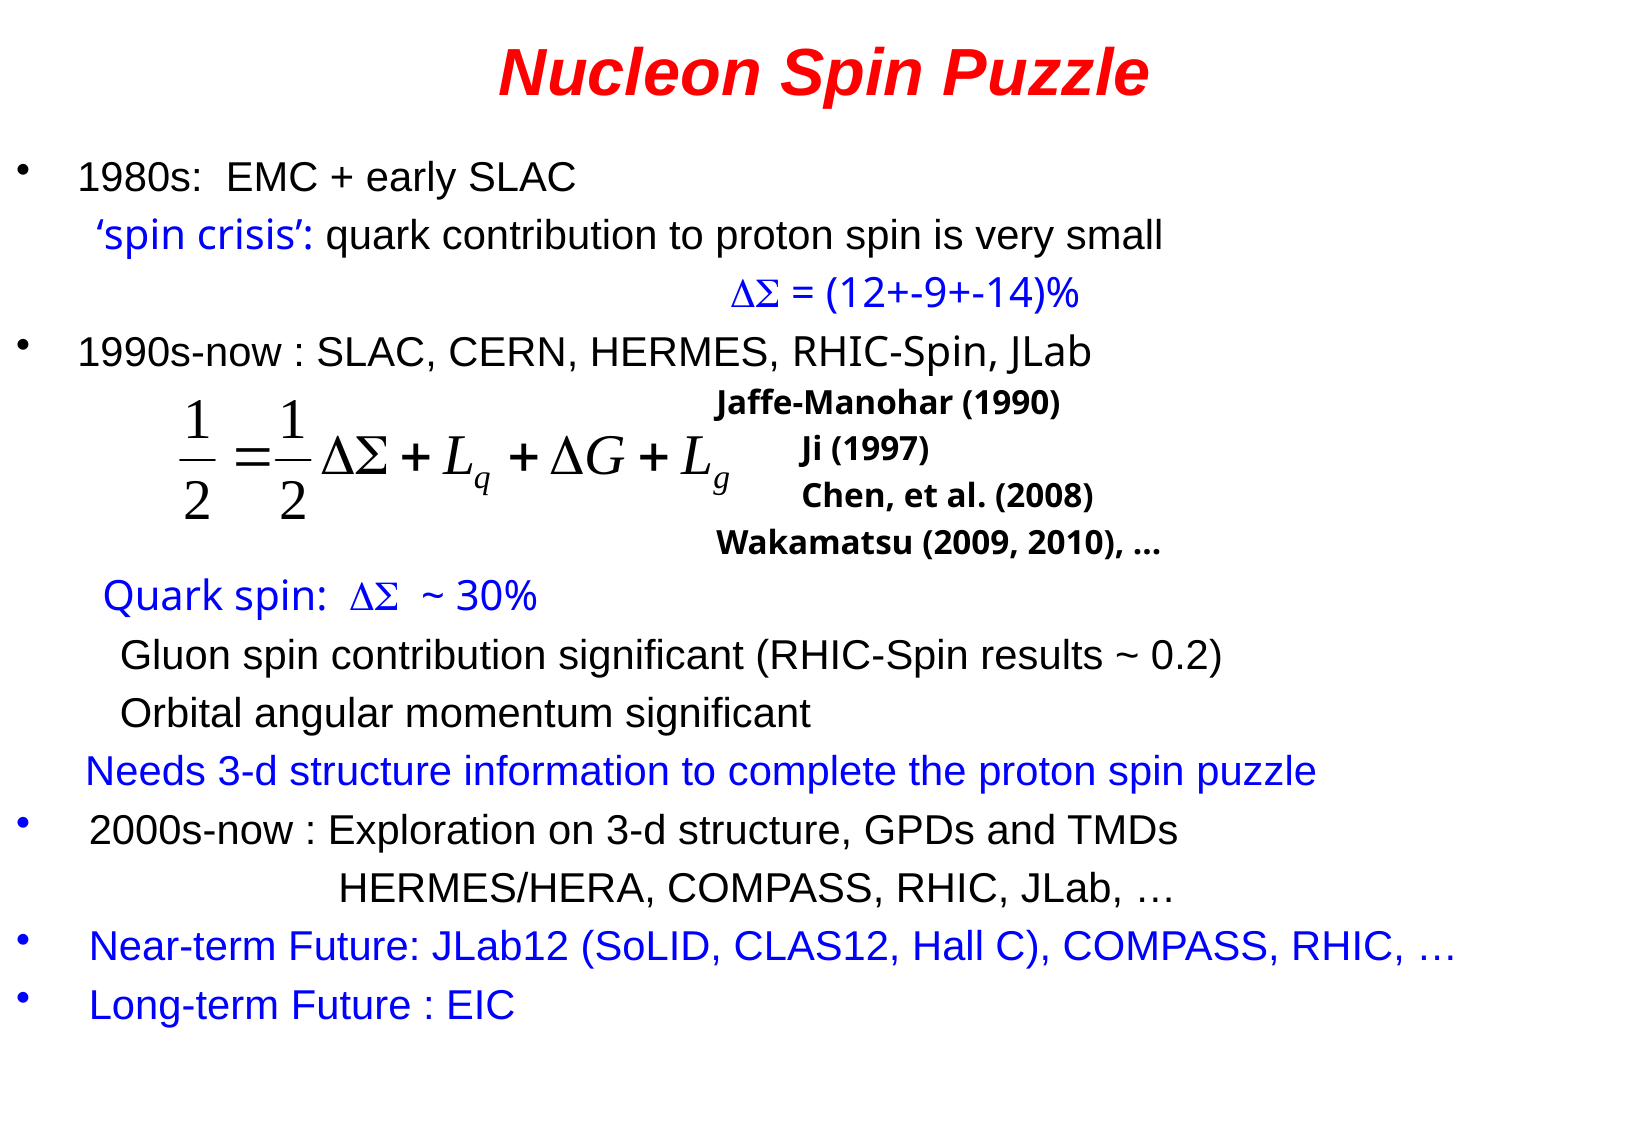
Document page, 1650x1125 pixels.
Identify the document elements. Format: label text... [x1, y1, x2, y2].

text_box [170, 383, 746, 532]
list 1980s: EMC + early SLAC ‘spin crisis’: quark contribution to proton spin is very small DS = (12+-9+-14)% 1990s-now : SLAC, CERN, HERMES, RHIC-Spin, JLab Jaffe-Manohar (1990) Ji (1997) Chen, et al. (2008) Wakamatsu (2009, 2010), … Quark spin: DS ~ 30% Gluon spin contribution significant (RHIC-Spin results ~ 0.2) Orbital angular momentum significant Needs 3-d structure information to complete the proton spin puzzle 2000s-now : Exploration on 3-d structure, GPDs and TMDs HERMES/HERA, COMPASS, RHIC, JLab, … Near-term Future: JLab12 (SoLID, CLAS12, Hall C), COMPASS, RHIC, … Long-term Future : EIC [0, 141, 1650, 1125]
title Nucleon Spin Puzzle [123, 20, 1527, 118]
